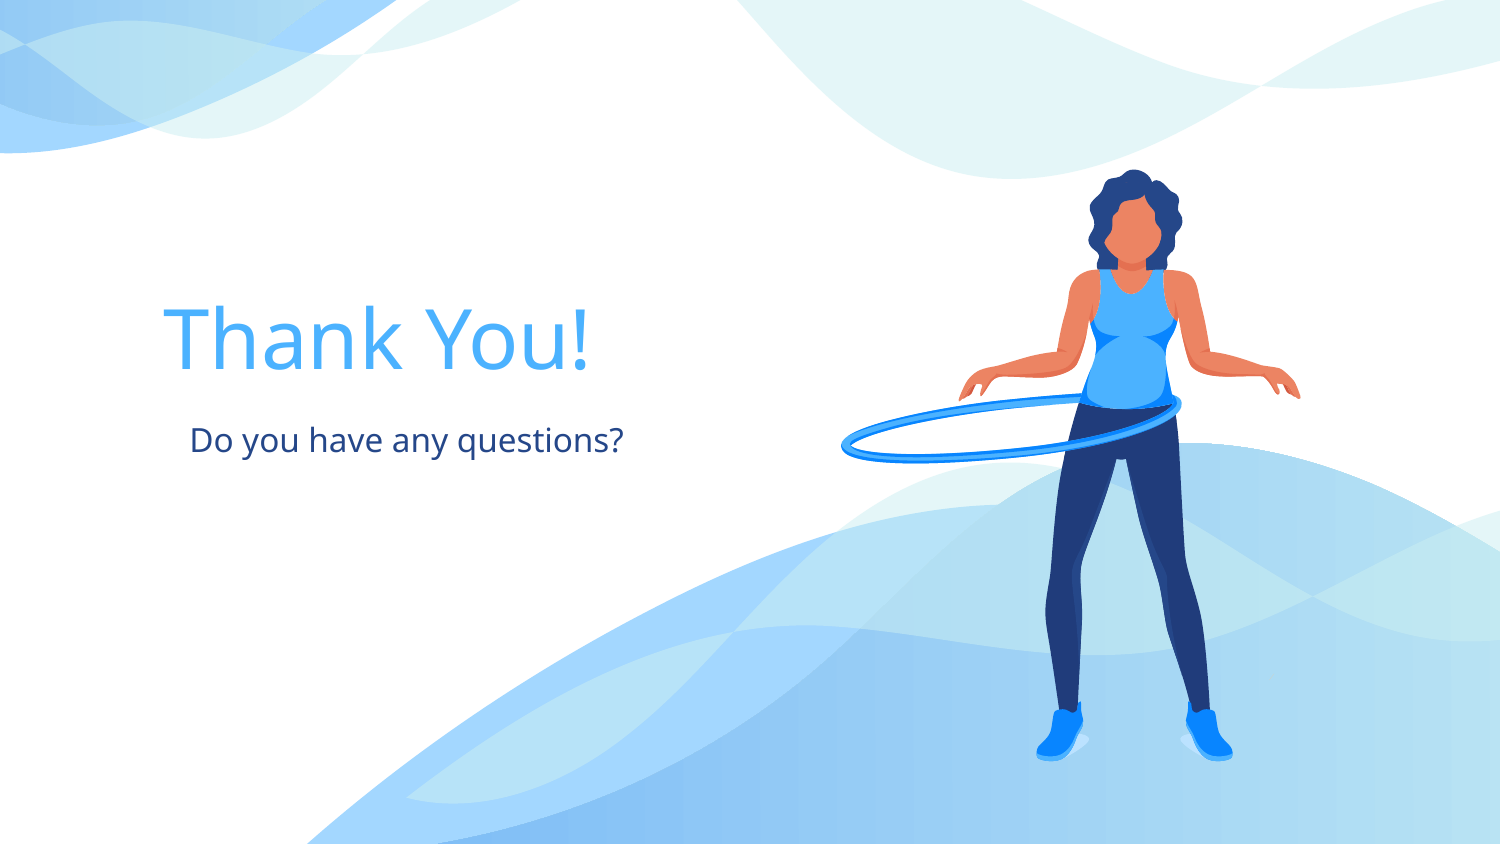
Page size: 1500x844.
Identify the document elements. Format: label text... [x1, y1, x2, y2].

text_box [840, 169, 1302, 762]
subtitle Do you have any questions? [174, 398, 722, 479]
title Thank You! [148, 266, 835, 406]
